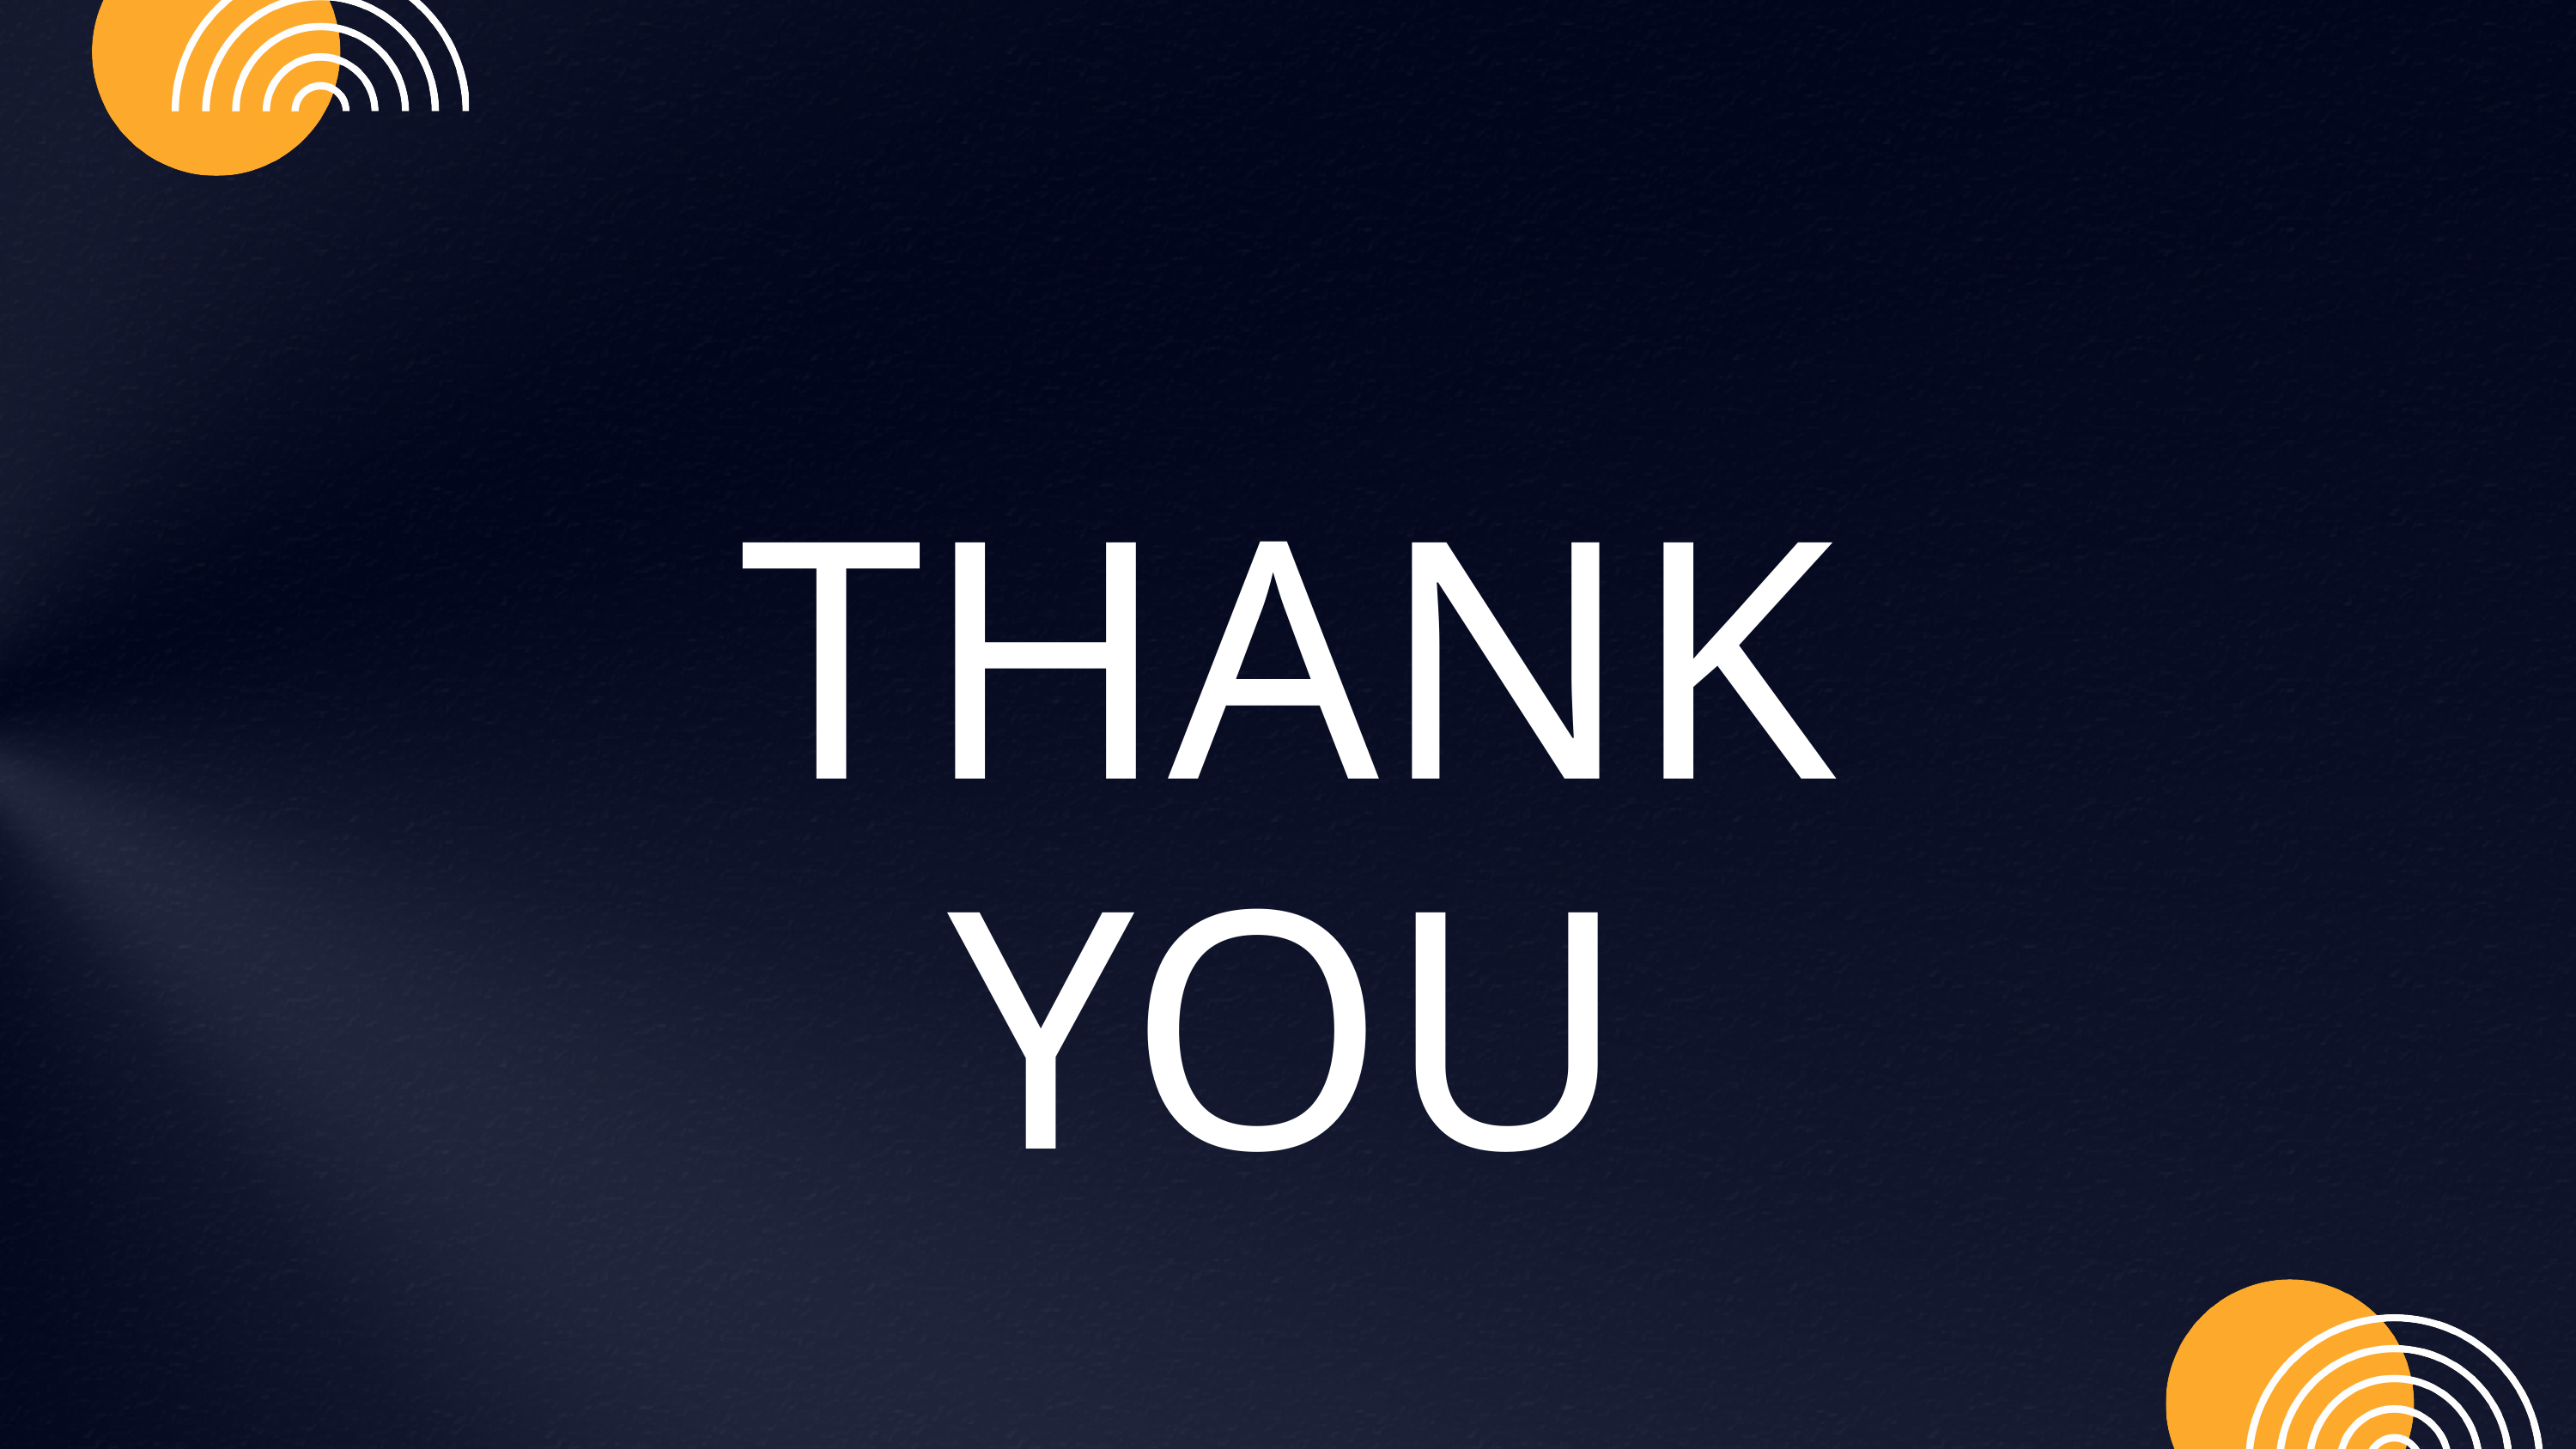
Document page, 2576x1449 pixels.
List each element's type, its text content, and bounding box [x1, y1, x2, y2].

text_box [2166, 1279, 2543, 1449]
text_box THANK YOU [500, 474, 2076, 1216]
text_box [0, 0, 2576, 1449]
text_box [92, 0, 470, 176]
